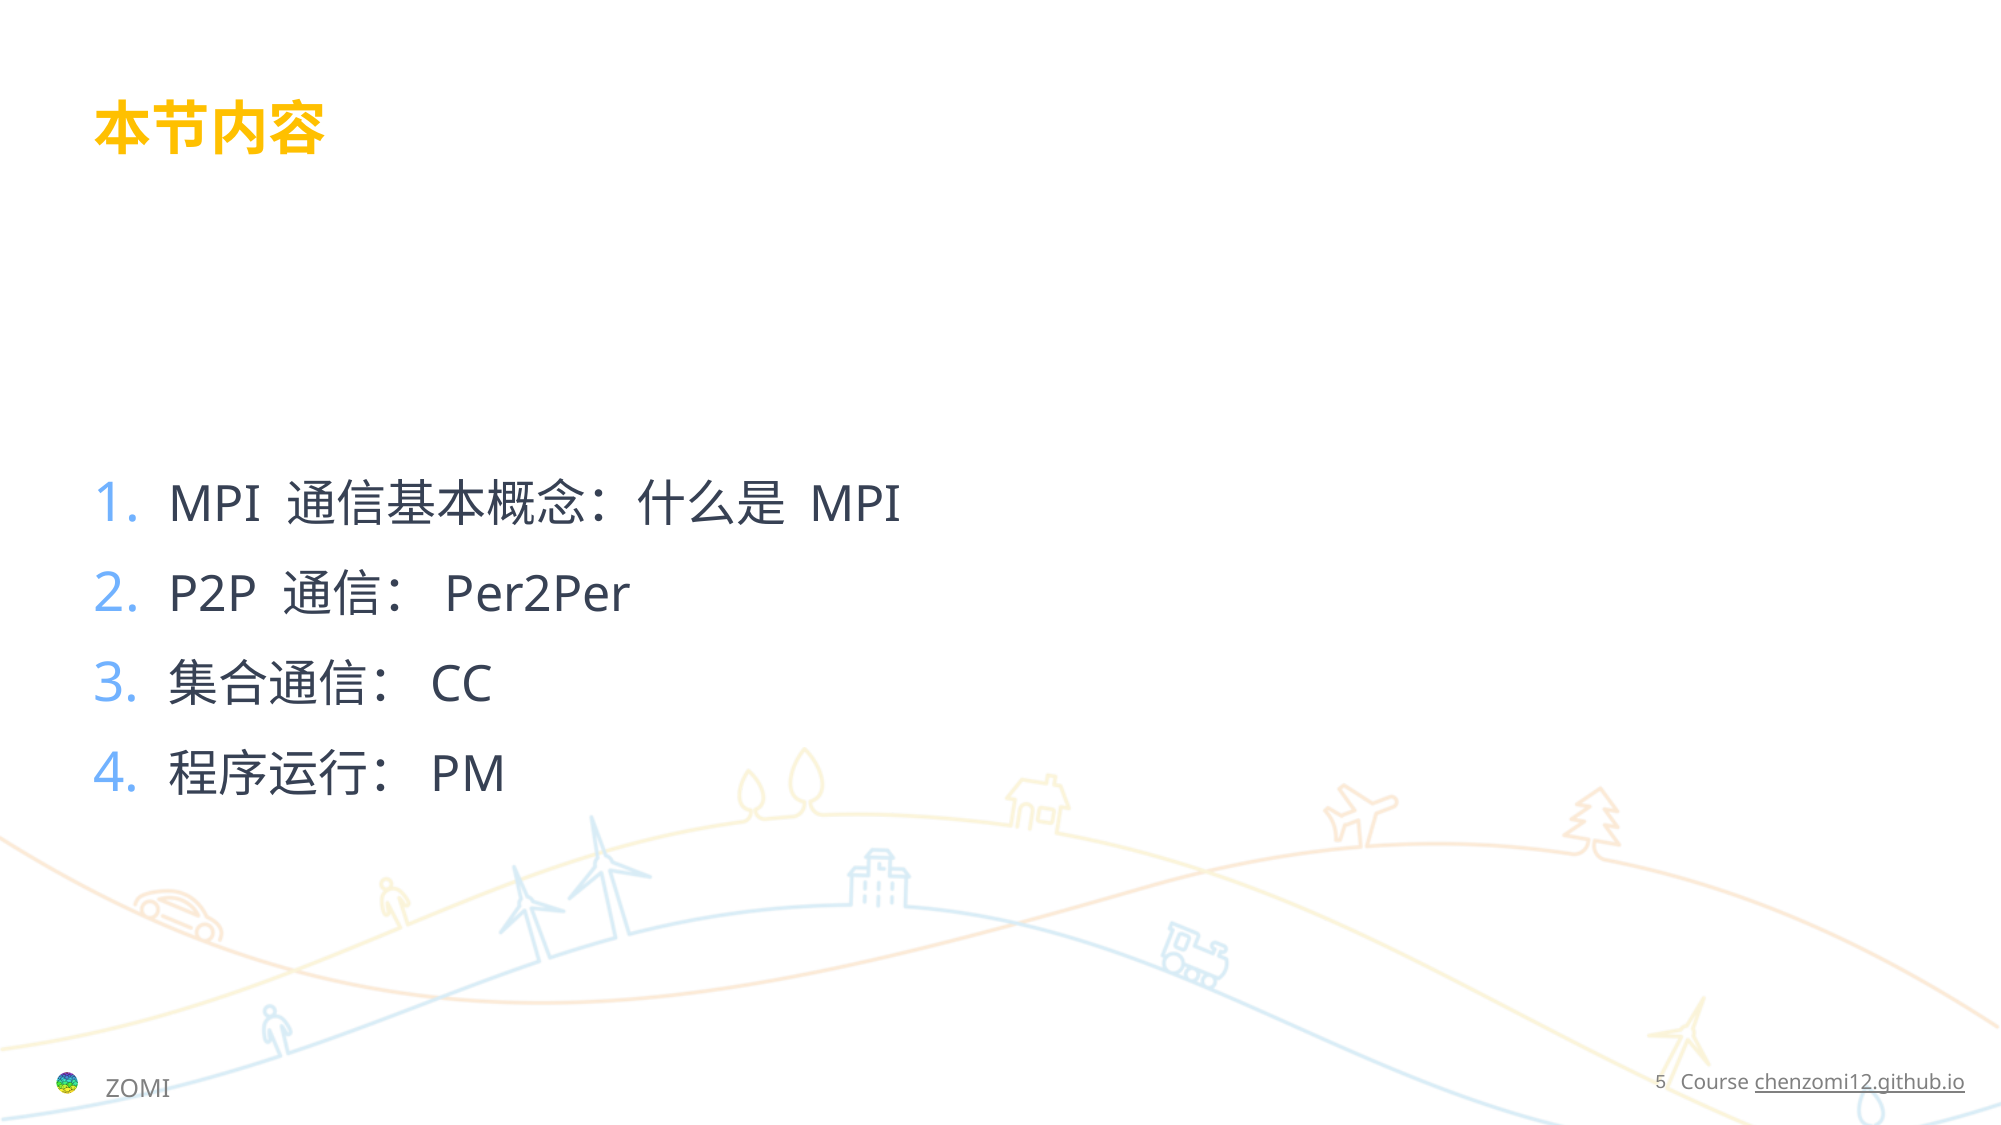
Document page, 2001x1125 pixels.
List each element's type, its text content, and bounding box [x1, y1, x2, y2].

list MPI 通信基本概念：什么是 MPI P2P 通信：Per2Per 集合通信：CC 程序运行：PM [79, 210, 1910, 1033]
picture [57, 1073, 77, 1093]
title 本节内容 [79, 78, 1910, 175]
